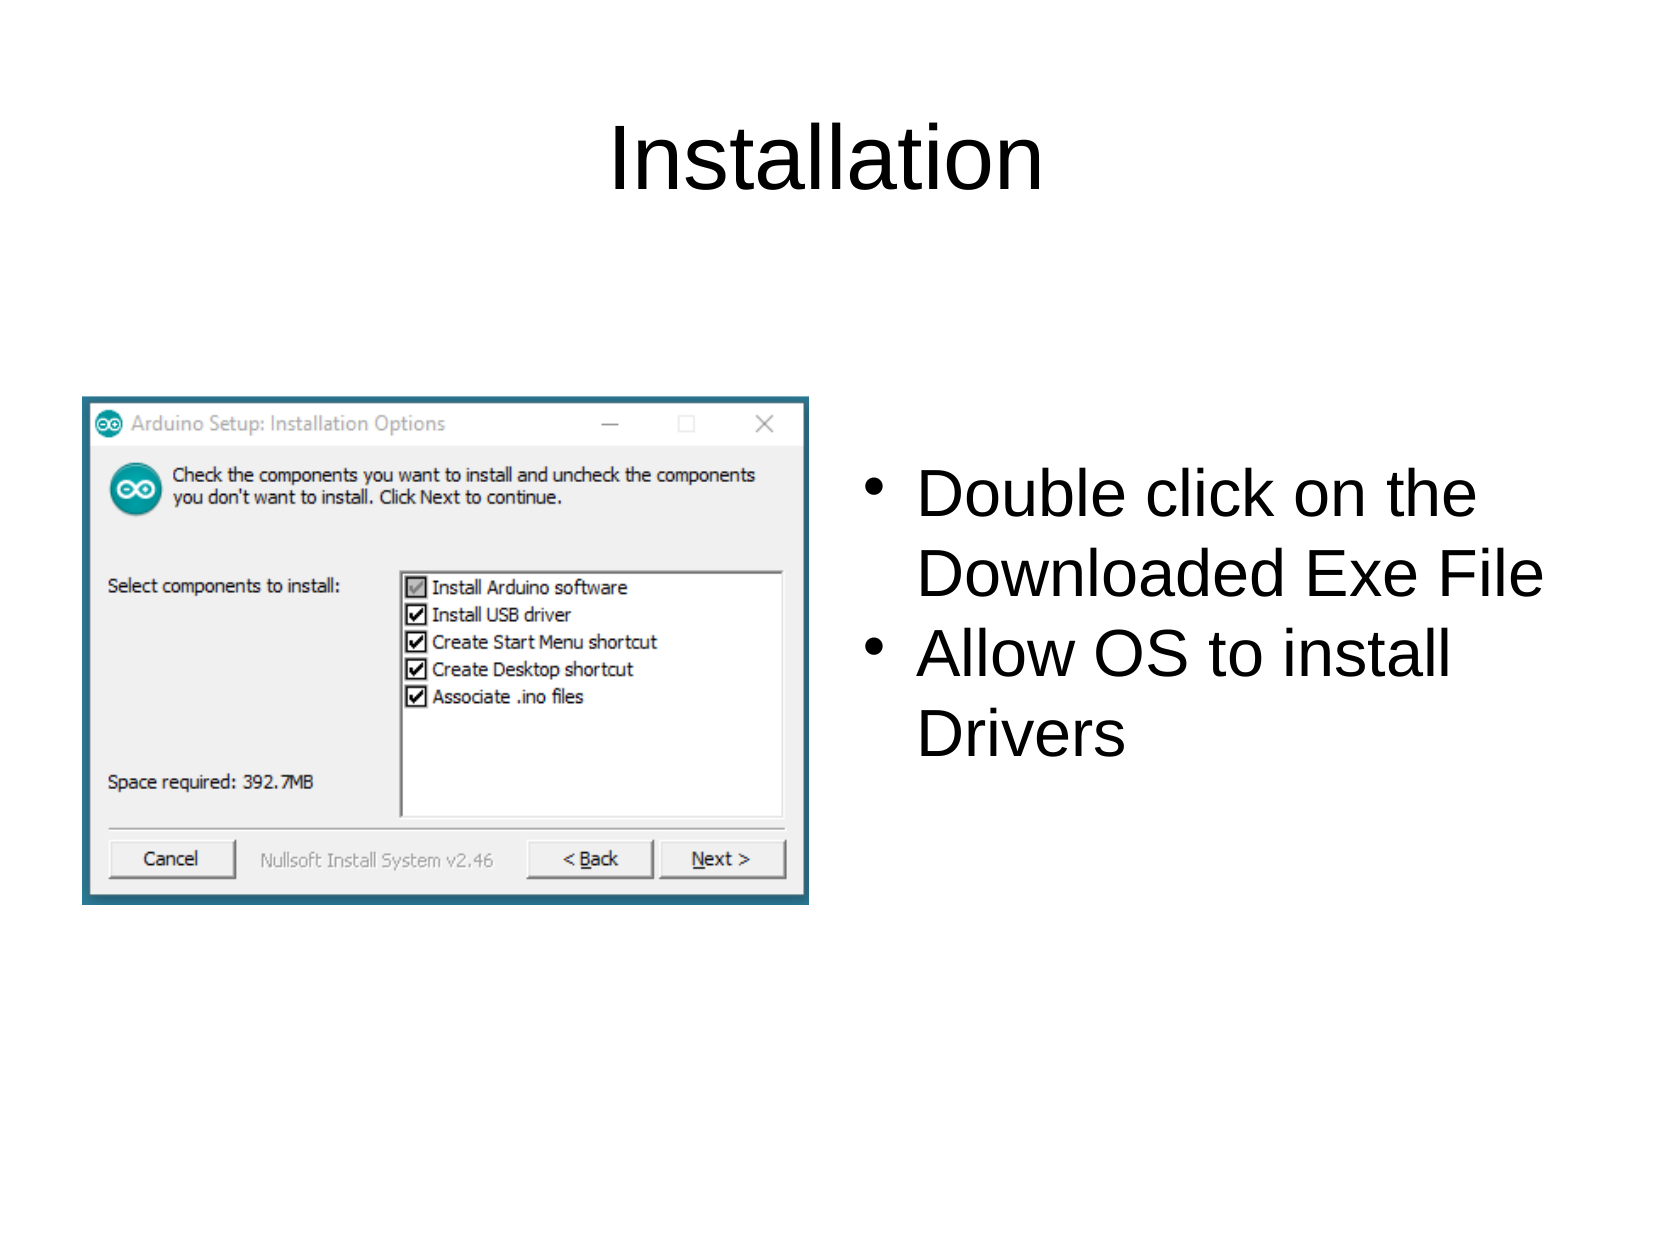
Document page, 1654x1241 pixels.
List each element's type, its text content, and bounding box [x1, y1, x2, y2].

text_box Installation [82, 49, 1571, 257]
picture [82, 395, 810, 905]
text_box Double click on the Downloaded Exe File Allow OS to install Drivers [845, 290, 1572, 1010]
